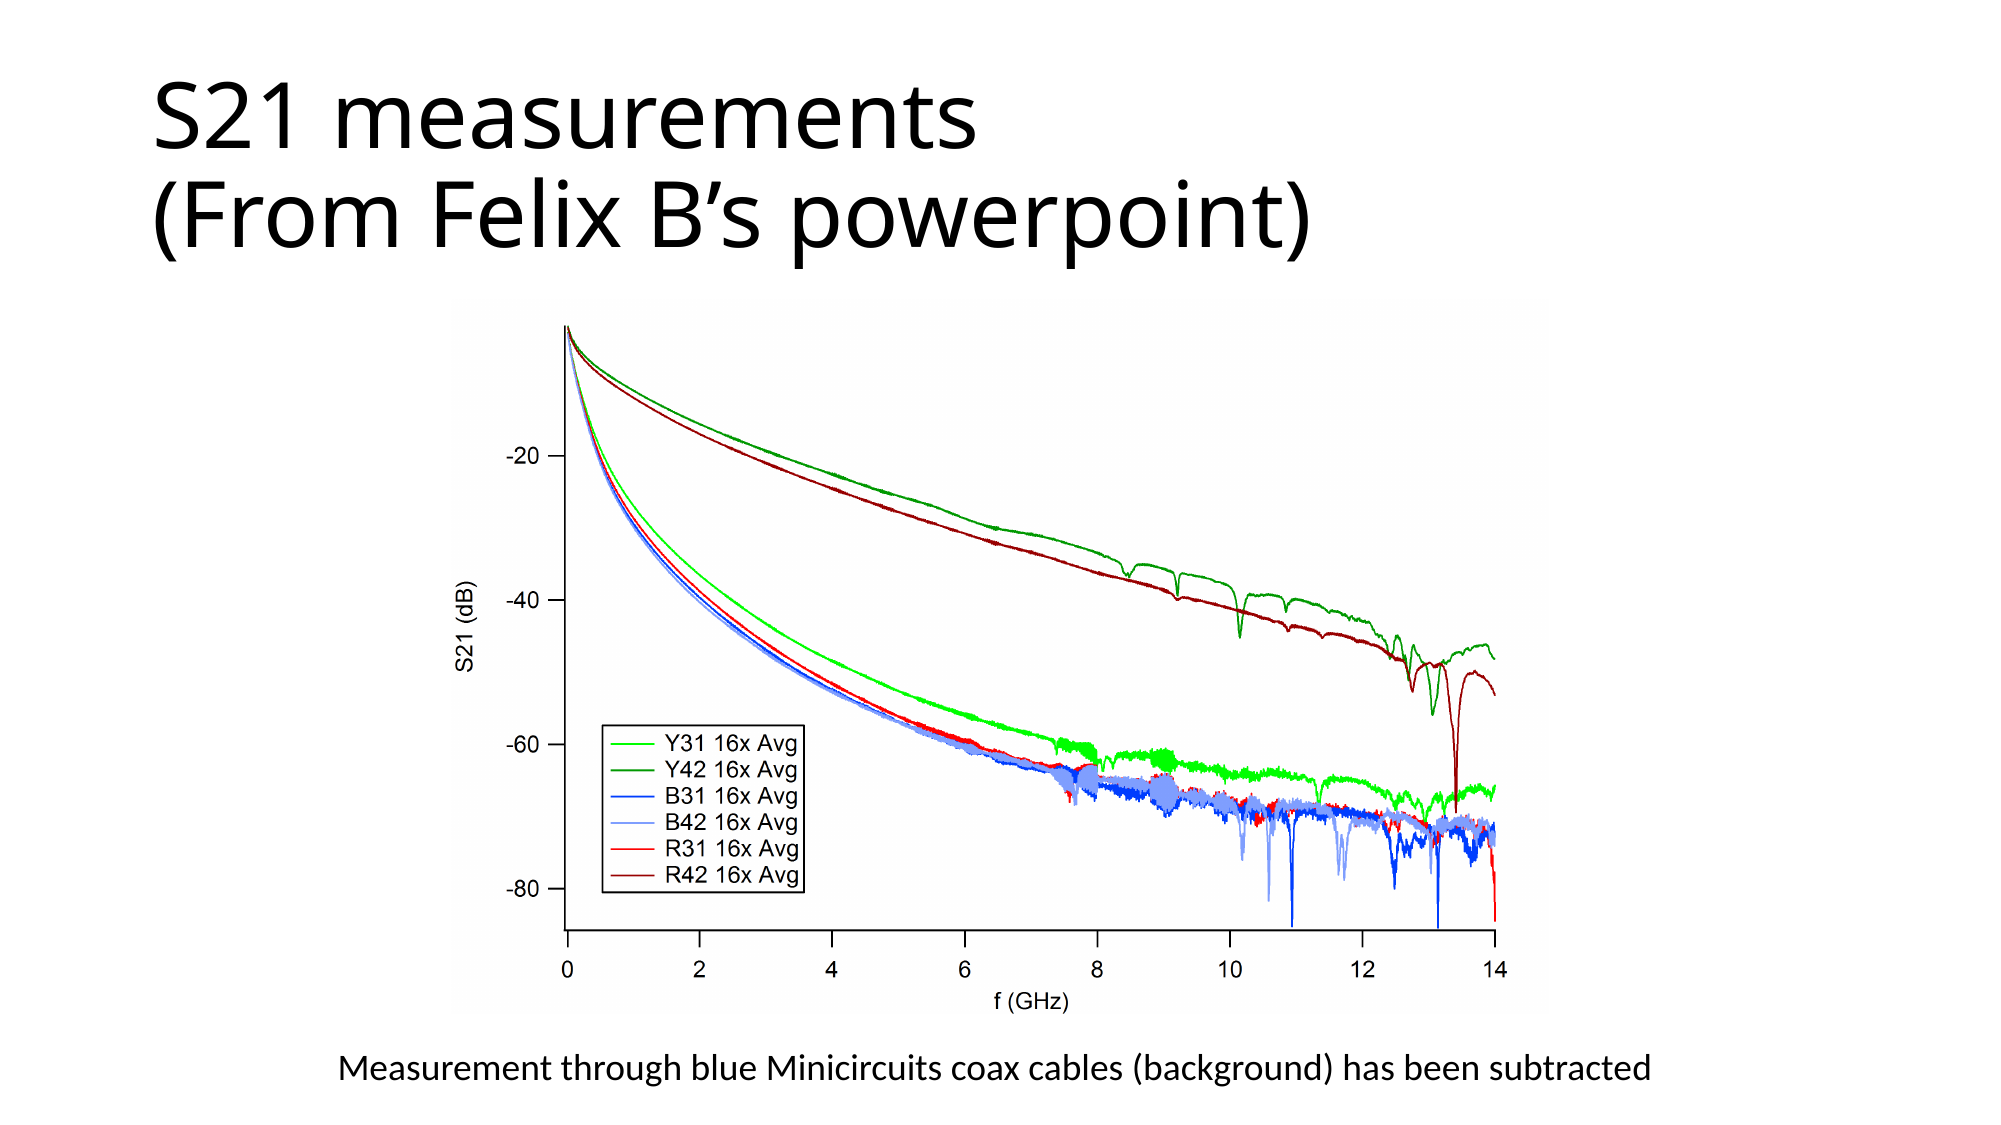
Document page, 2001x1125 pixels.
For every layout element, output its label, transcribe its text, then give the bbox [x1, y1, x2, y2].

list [451, 299, 1549, 1014]
text_box Measurement through blue Minicircuits coax cables (background) has been subtracted [322, 1035, 1677, 1096]
title S21 measurements (From Felix B’s powerpoint) [137, 59, 1863, 278]
